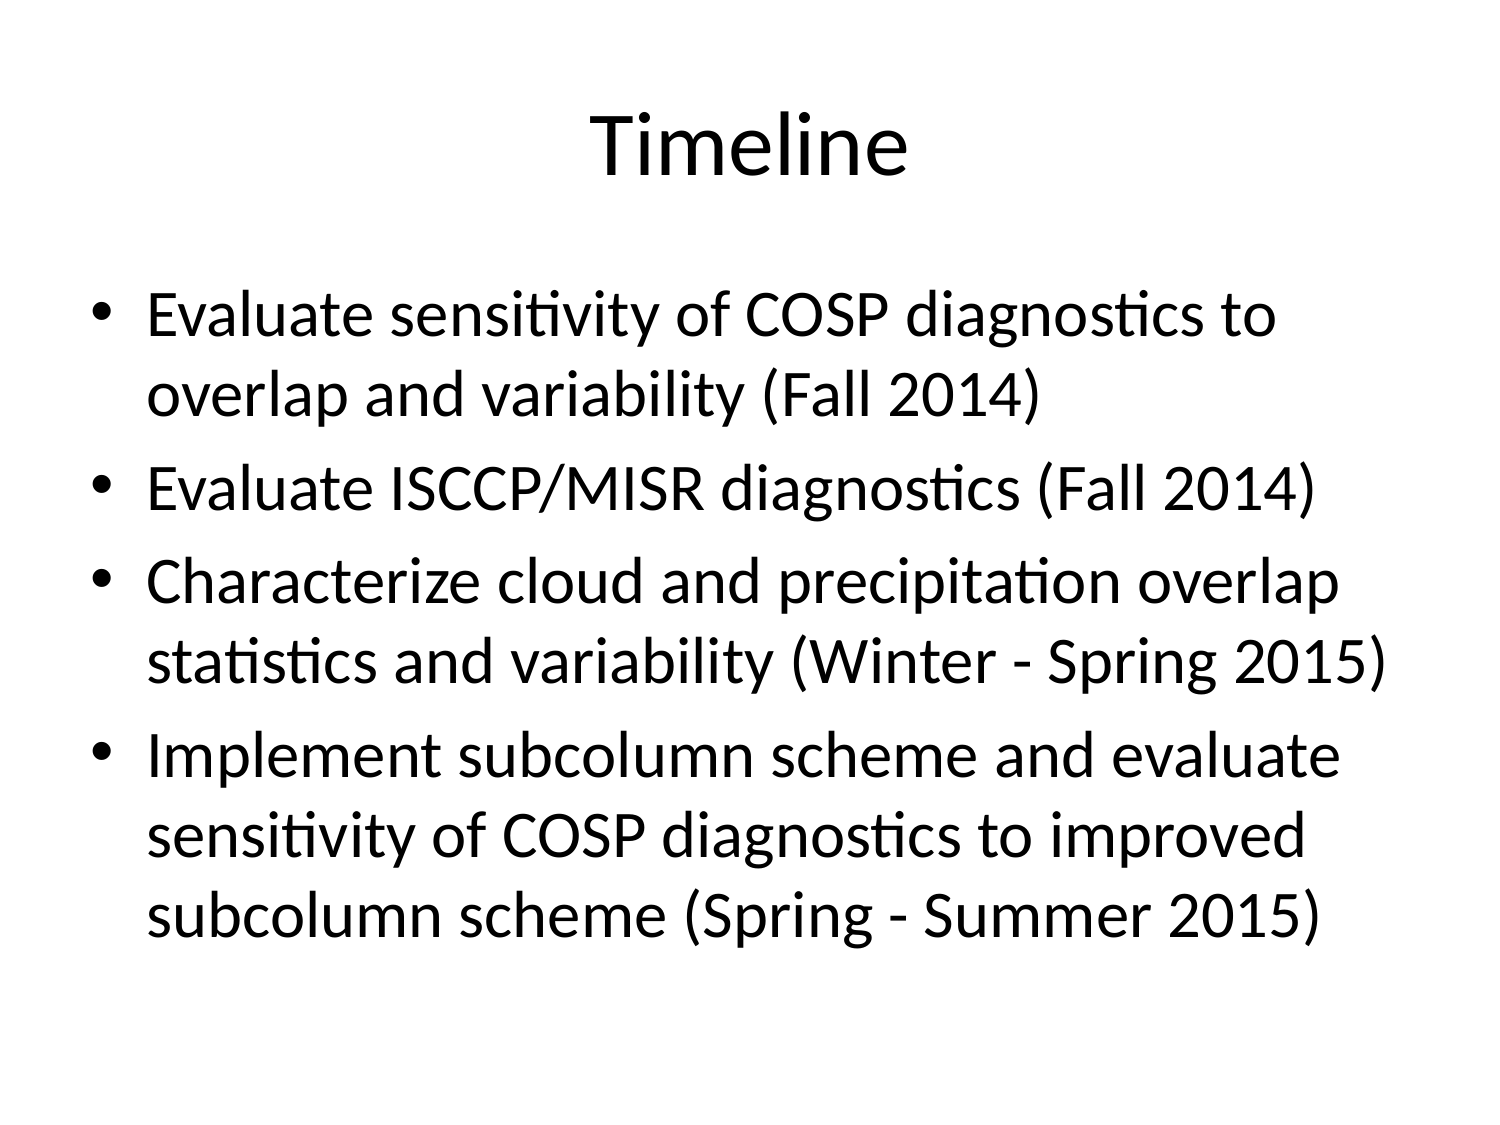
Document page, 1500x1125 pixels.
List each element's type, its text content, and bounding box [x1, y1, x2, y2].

list Evaluate sensitivity of COSP diagnostics to overlap and variability (Fall 2014) Evaluate ISCCP/MISR diagnostics (Fall 2014) Characterize cloud and precipitation overlap statistics and variability (Winter - Spring 2015) Implement subcolumn scheme and evaluate sensitivity of COSP diagnostics to improved subcolumn scheme (Spring - Summer 2015) [75, 262, 1425, 1005]
title Timeline [75, 45, 1425, 233]
